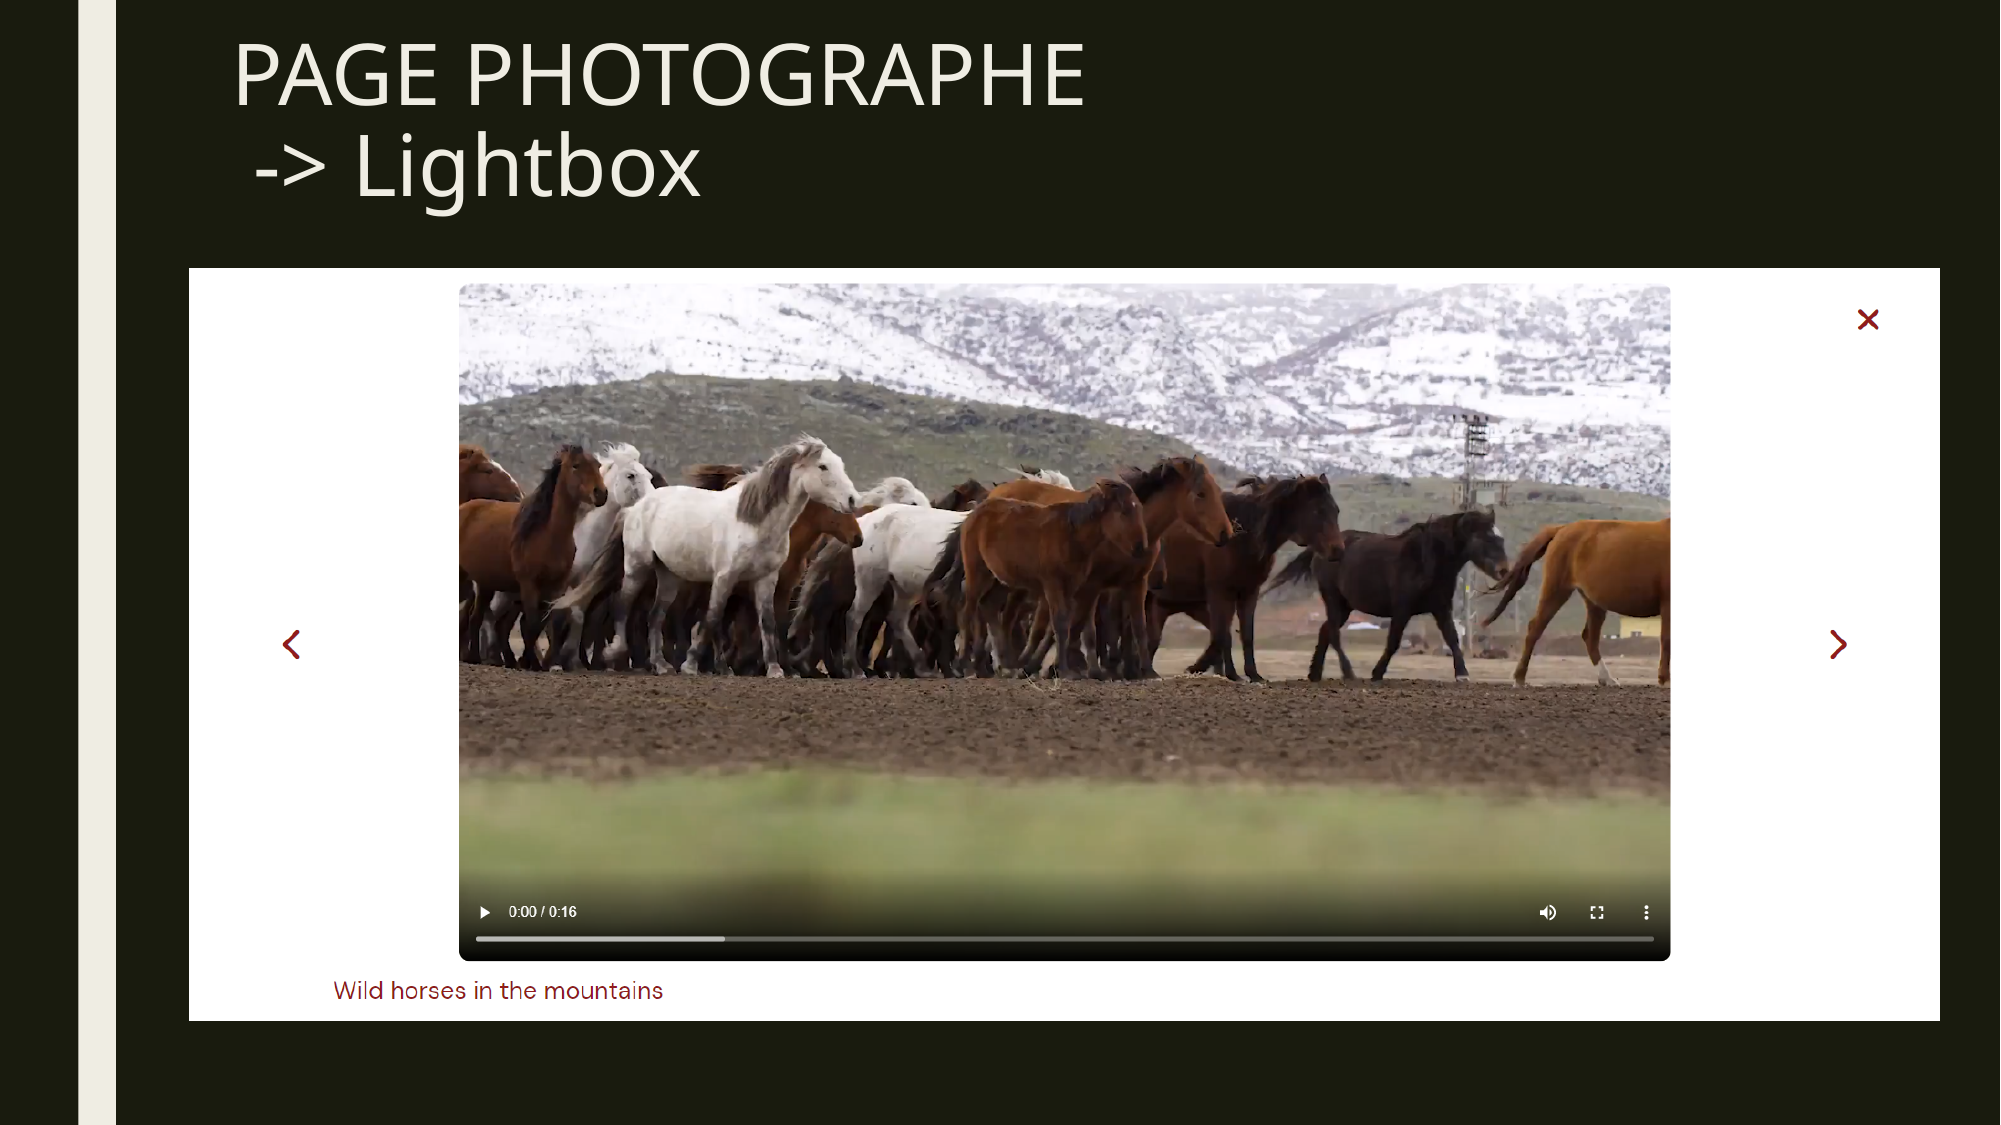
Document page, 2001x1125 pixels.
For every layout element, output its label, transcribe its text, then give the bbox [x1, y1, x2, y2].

title PAGE PHOTOGRAPHE -> Lightbox [216, 24, 1745, 268]
text_box [76, 0, 119, 1125]
picture [189, 268, 1940, 1021]
